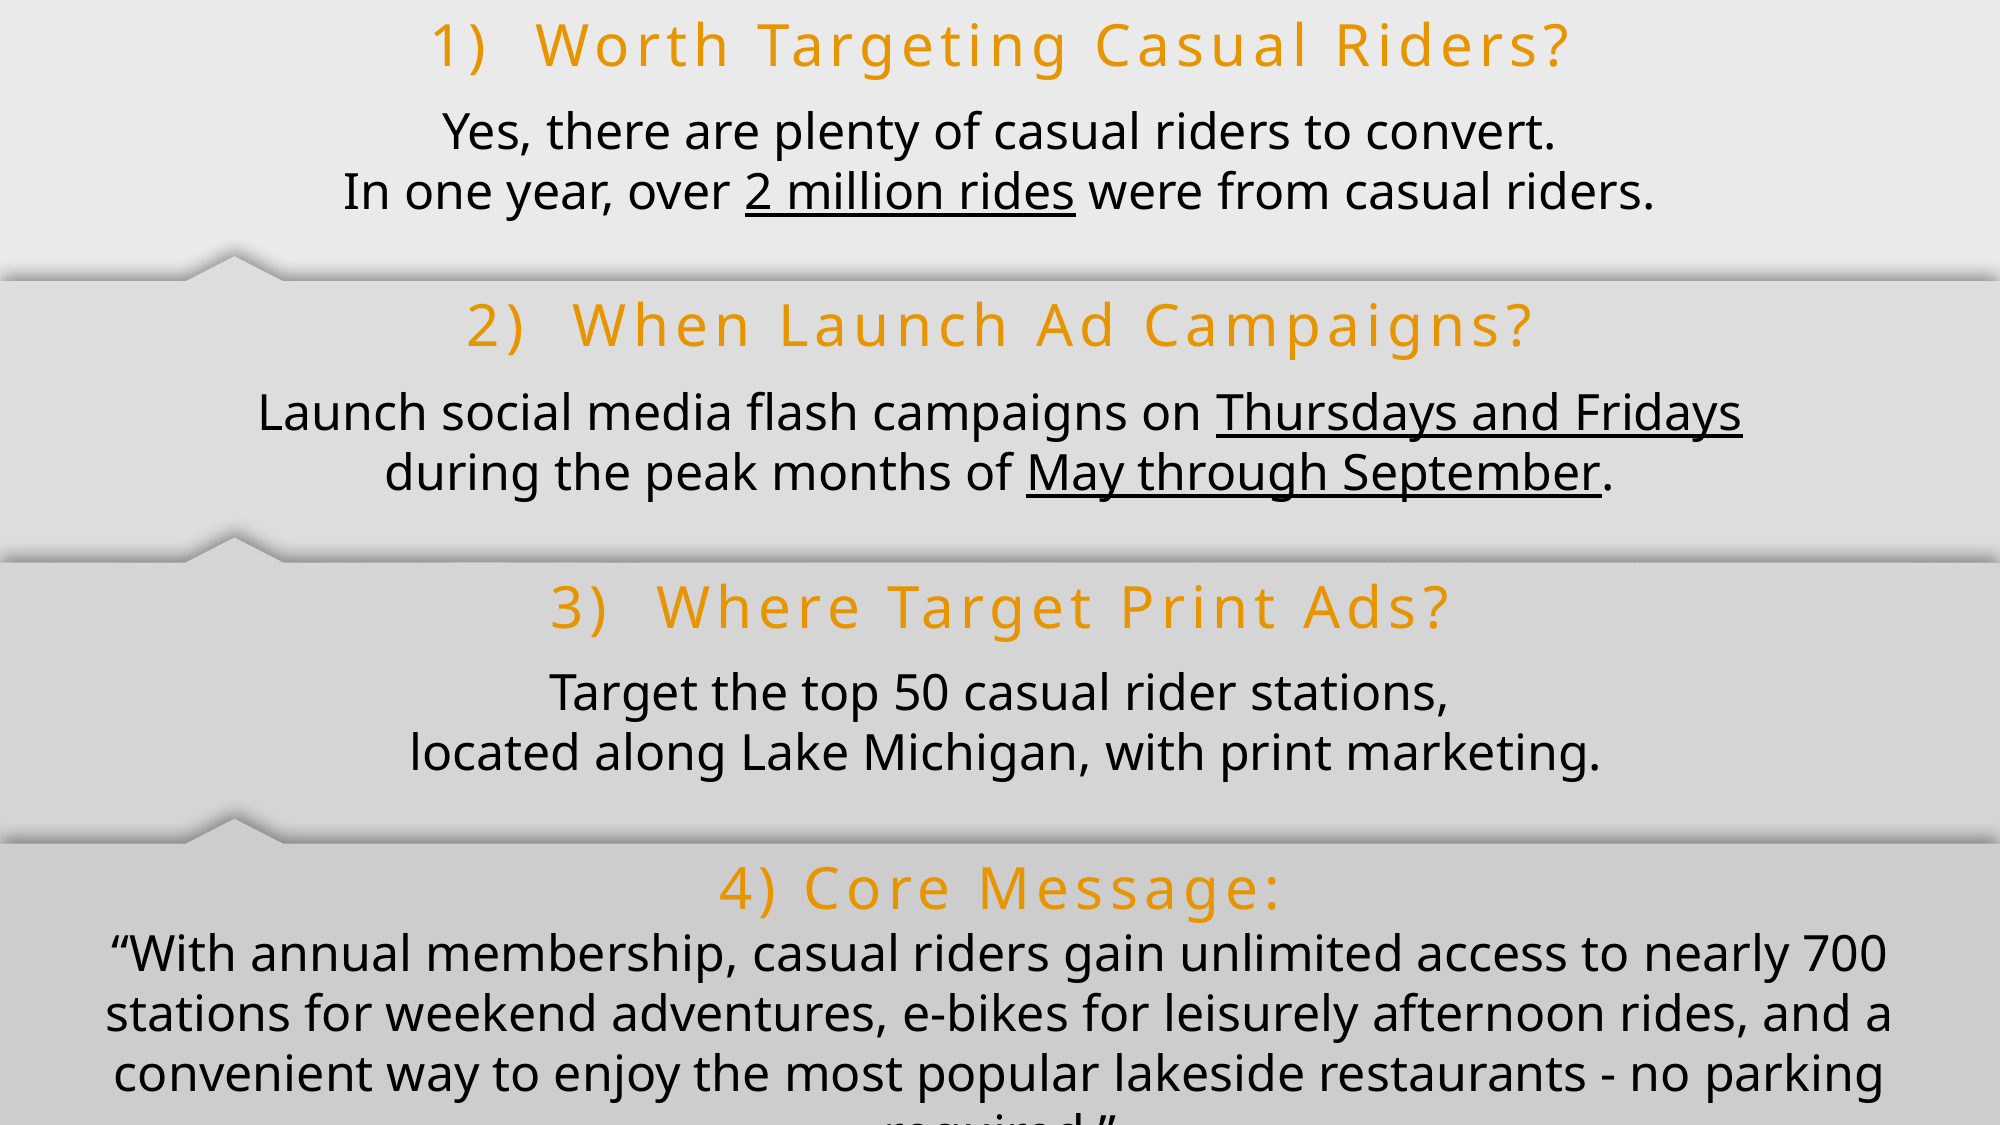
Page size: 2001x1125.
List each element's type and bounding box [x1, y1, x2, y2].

text_box [0, 0, 2000, 255]
text_box [0, 818, 2000, 1125]
text_box [0, 536, 2000, 818]
text_box [0, 255, 2000, 536]
